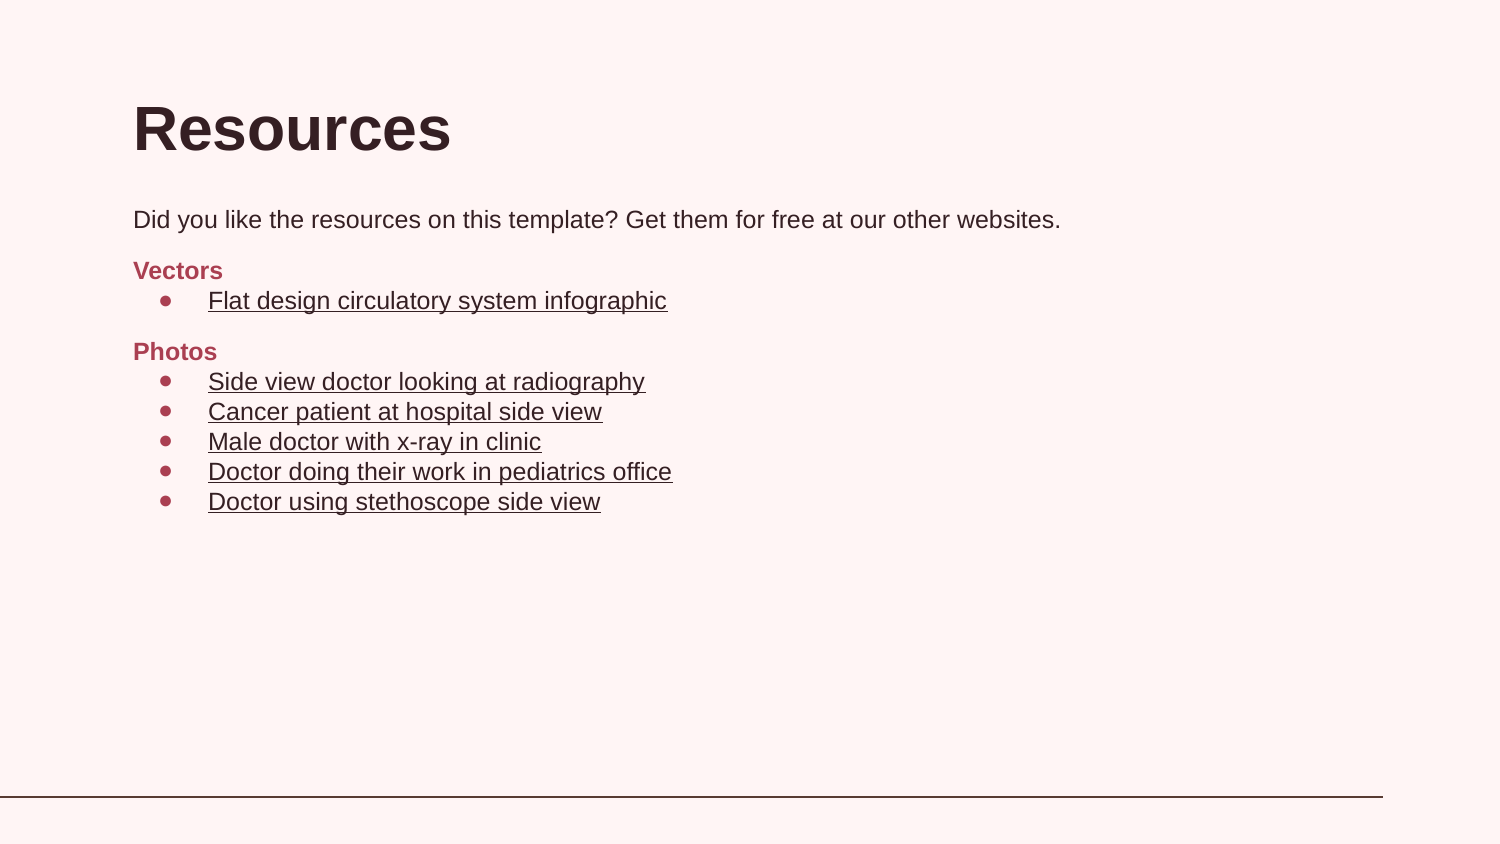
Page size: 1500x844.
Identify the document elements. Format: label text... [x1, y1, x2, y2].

text_box Did you like the resources on this template? Get them for free at our other websites. Vectors Flat design circulatory system infographic Photos Side view doctor looking at radiography Cancer patient at hospital side view Male doctor with x-ray in clinic Doctor doing their work in pediatrics office Doctor using stethoscope side view [118, 188, 1382, 756]
title Resources [118, 72, 1382, 167]
